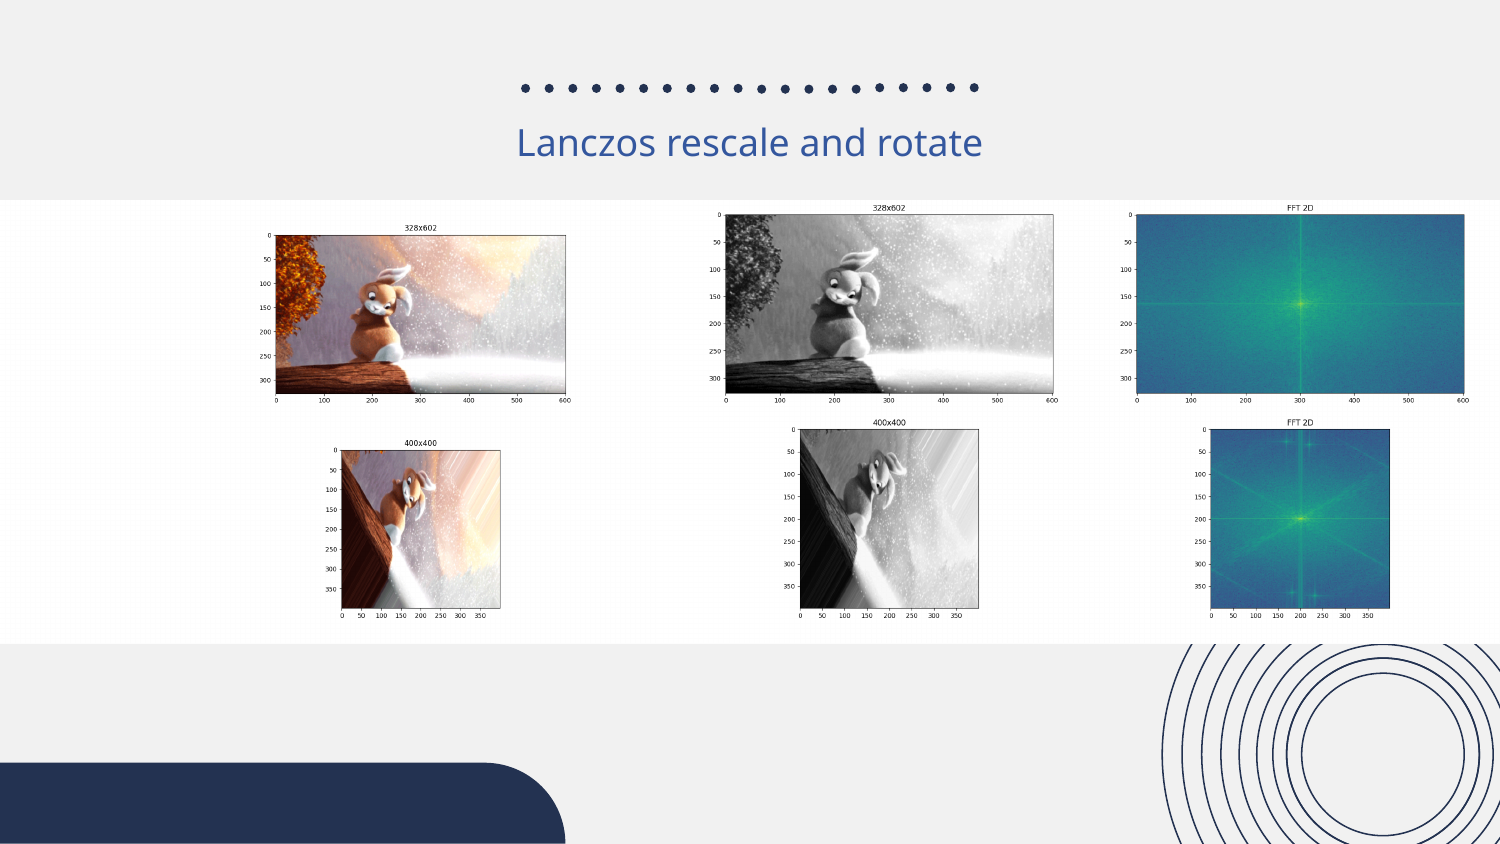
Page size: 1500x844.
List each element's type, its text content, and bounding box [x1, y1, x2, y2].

text_box Lanczos rescale and rotate [463, 115, 1036, 180]
picture [0, 200, 1500, 644]
